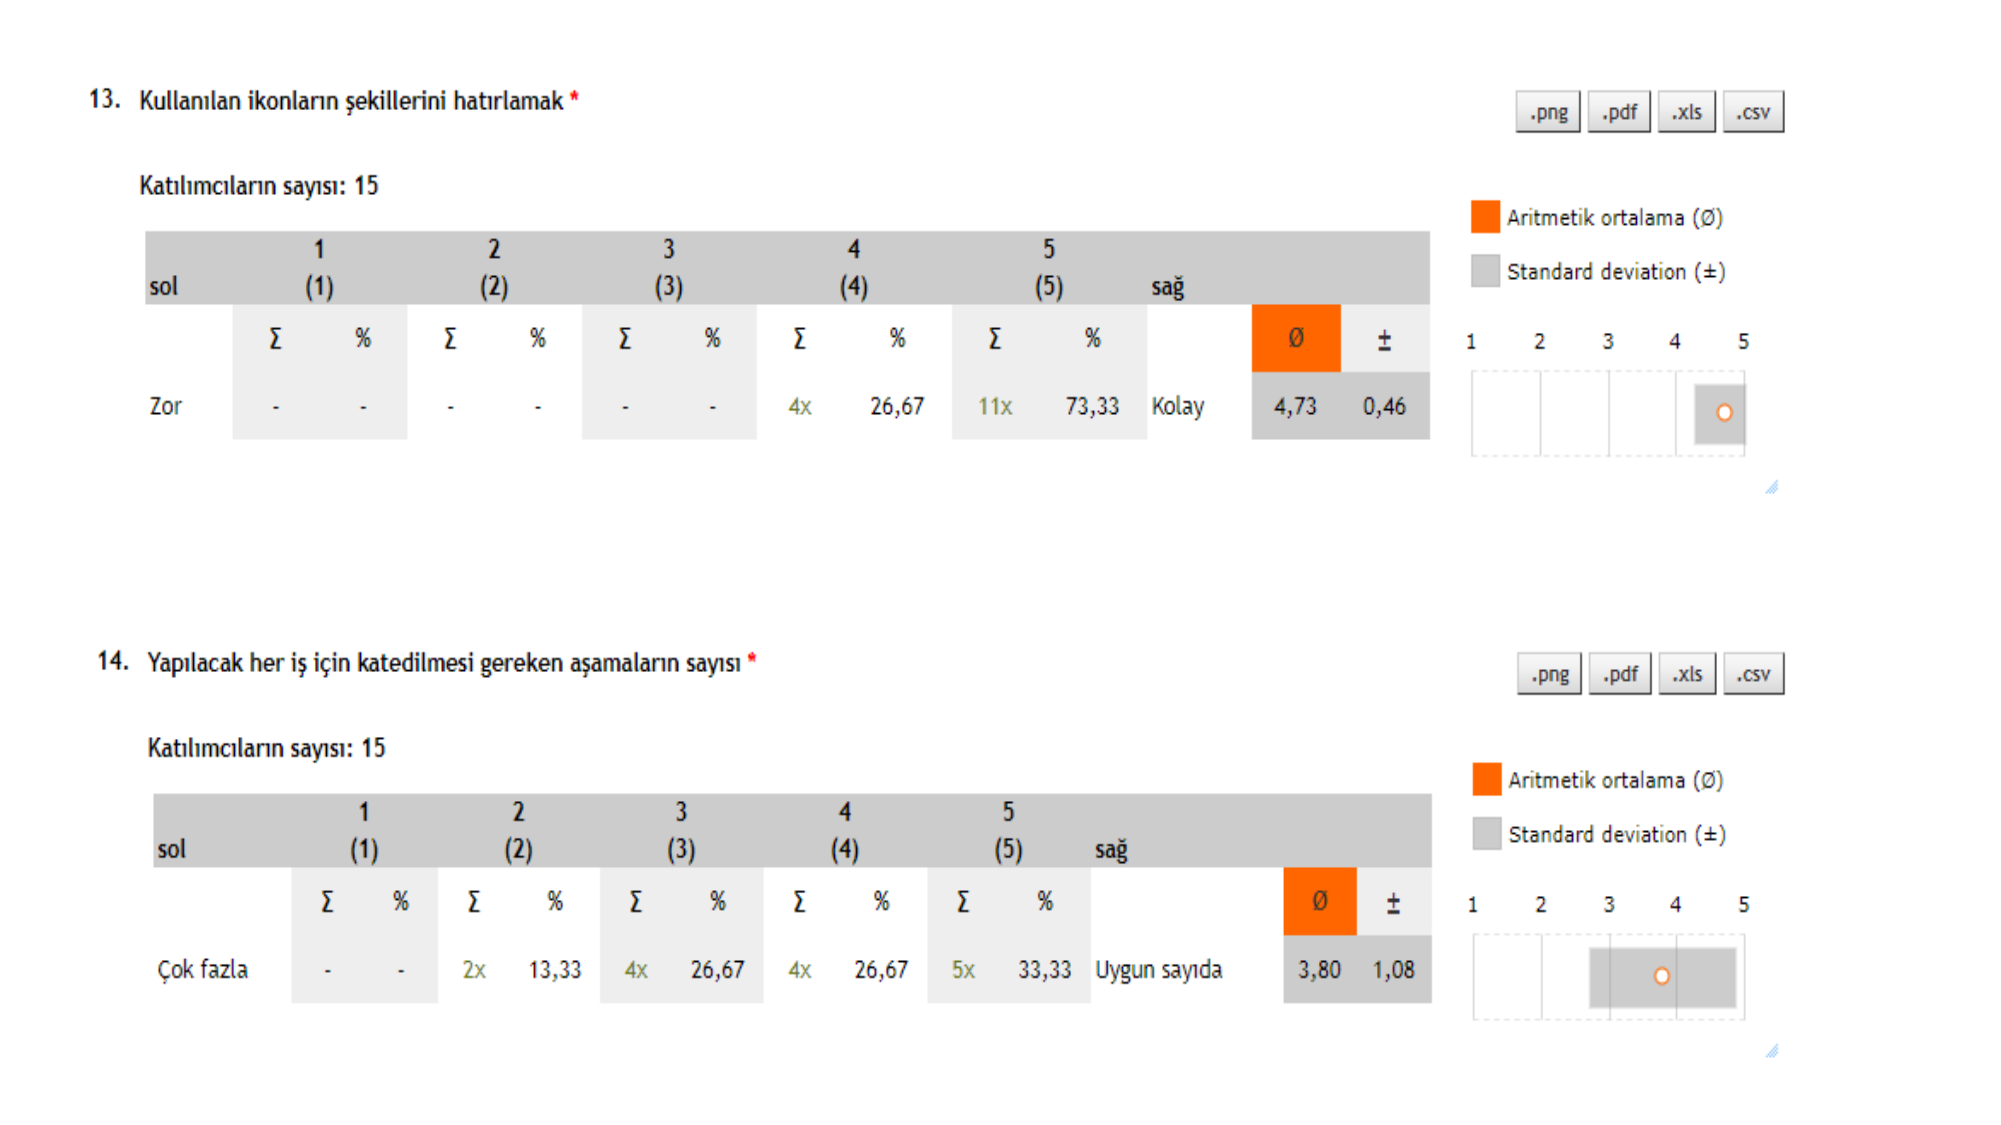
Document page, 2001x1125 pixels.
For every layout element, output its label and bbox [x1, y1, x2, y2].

picture [72, 56, 1809, 523]
picture [72, 608, 1809, 1089]
